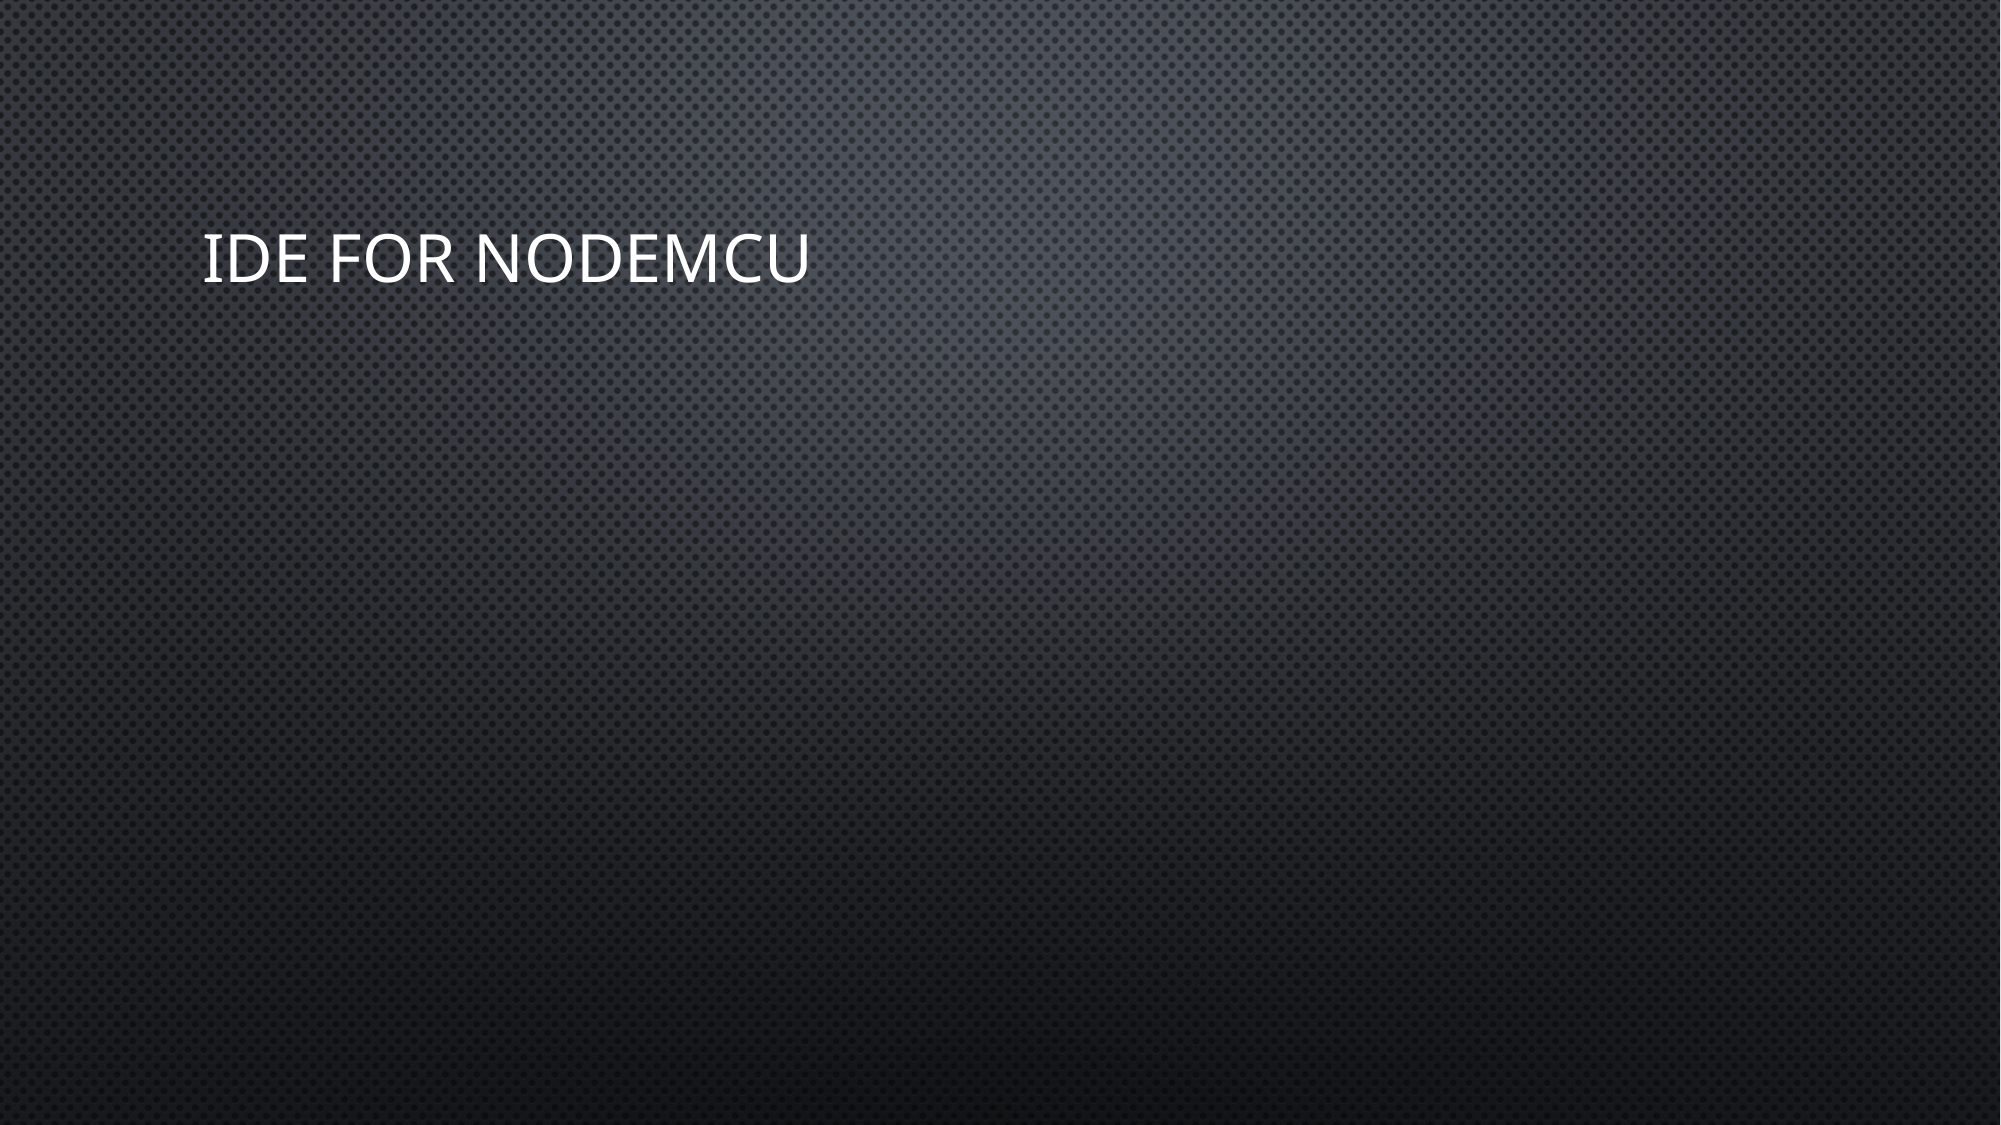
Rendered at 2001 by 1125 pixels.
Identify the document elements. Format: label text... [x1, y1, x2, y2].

title IDE for NodeMCU [187, 99, 1813, 413]
